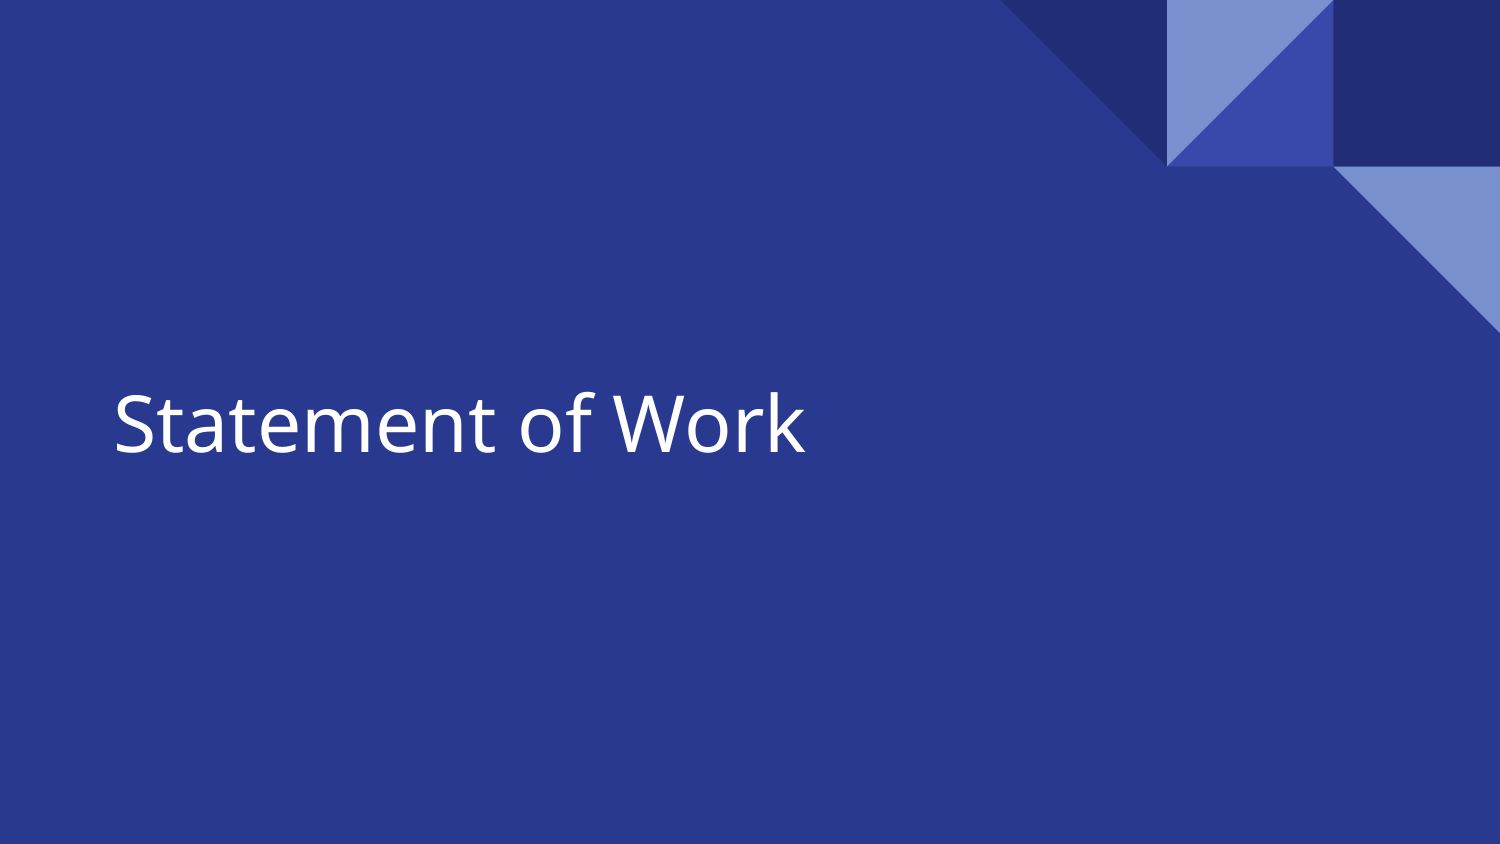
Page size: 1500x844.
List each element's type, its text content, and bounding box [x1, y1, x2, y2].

title Statement of Work [98, 353, 1447, 491]
